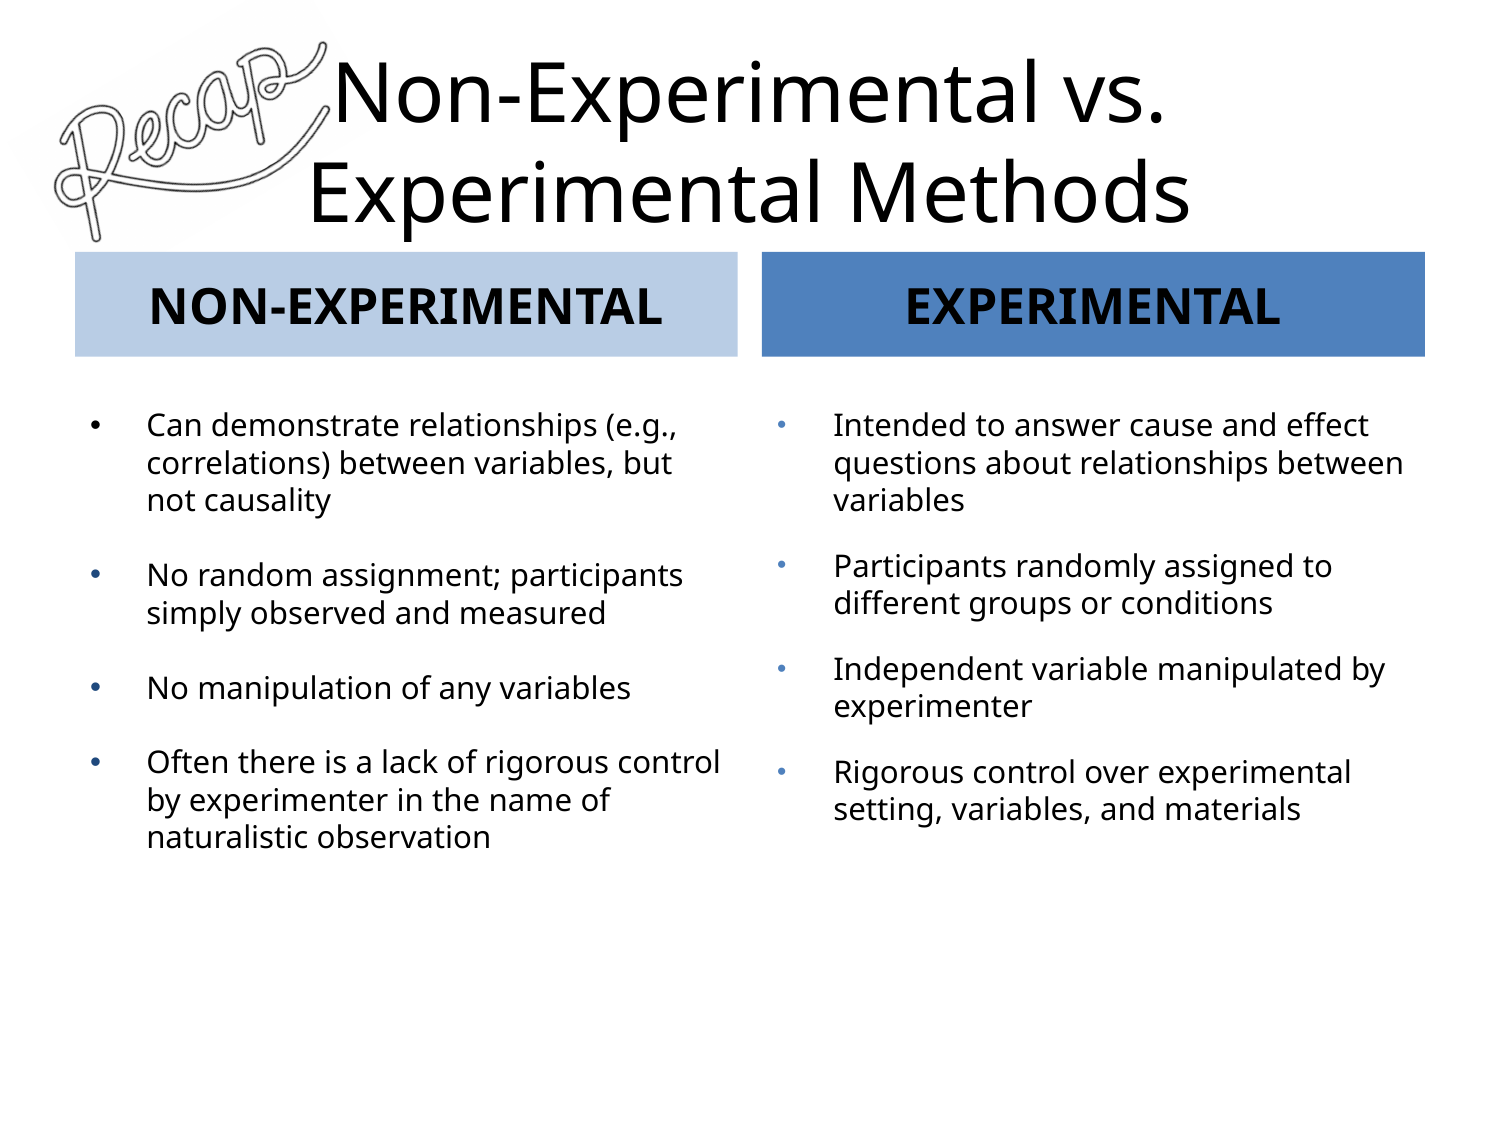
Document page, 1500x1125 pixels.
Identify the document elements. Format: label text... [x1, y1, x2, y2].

list EXPERIMENTAL [761, 251, 1425, 357]
list Can demonstrate relationships (e.g., correlations) between variables, but not causality No random assignment; participants simply observed and measured No manipulation of any variables Often there is a lack of rigorous control by experimenter in the name of naturalistic observation [75, 398, 738, 1047]
picture [9, 0, 363, 255]
list Intended to answer cause and effect questions about relationships between variables Participants randomly assigned to different groups or conditions Independent variable manipulated by experimenter Rigorous control over experimental setting, variables, and materials [761, 398, 1425, 1047]
list NON-EXPERIMENTAL [75, 251, 738, 357]
title Non-Experimental vs. Experimental Methods [75, 45, 1425, 233]
